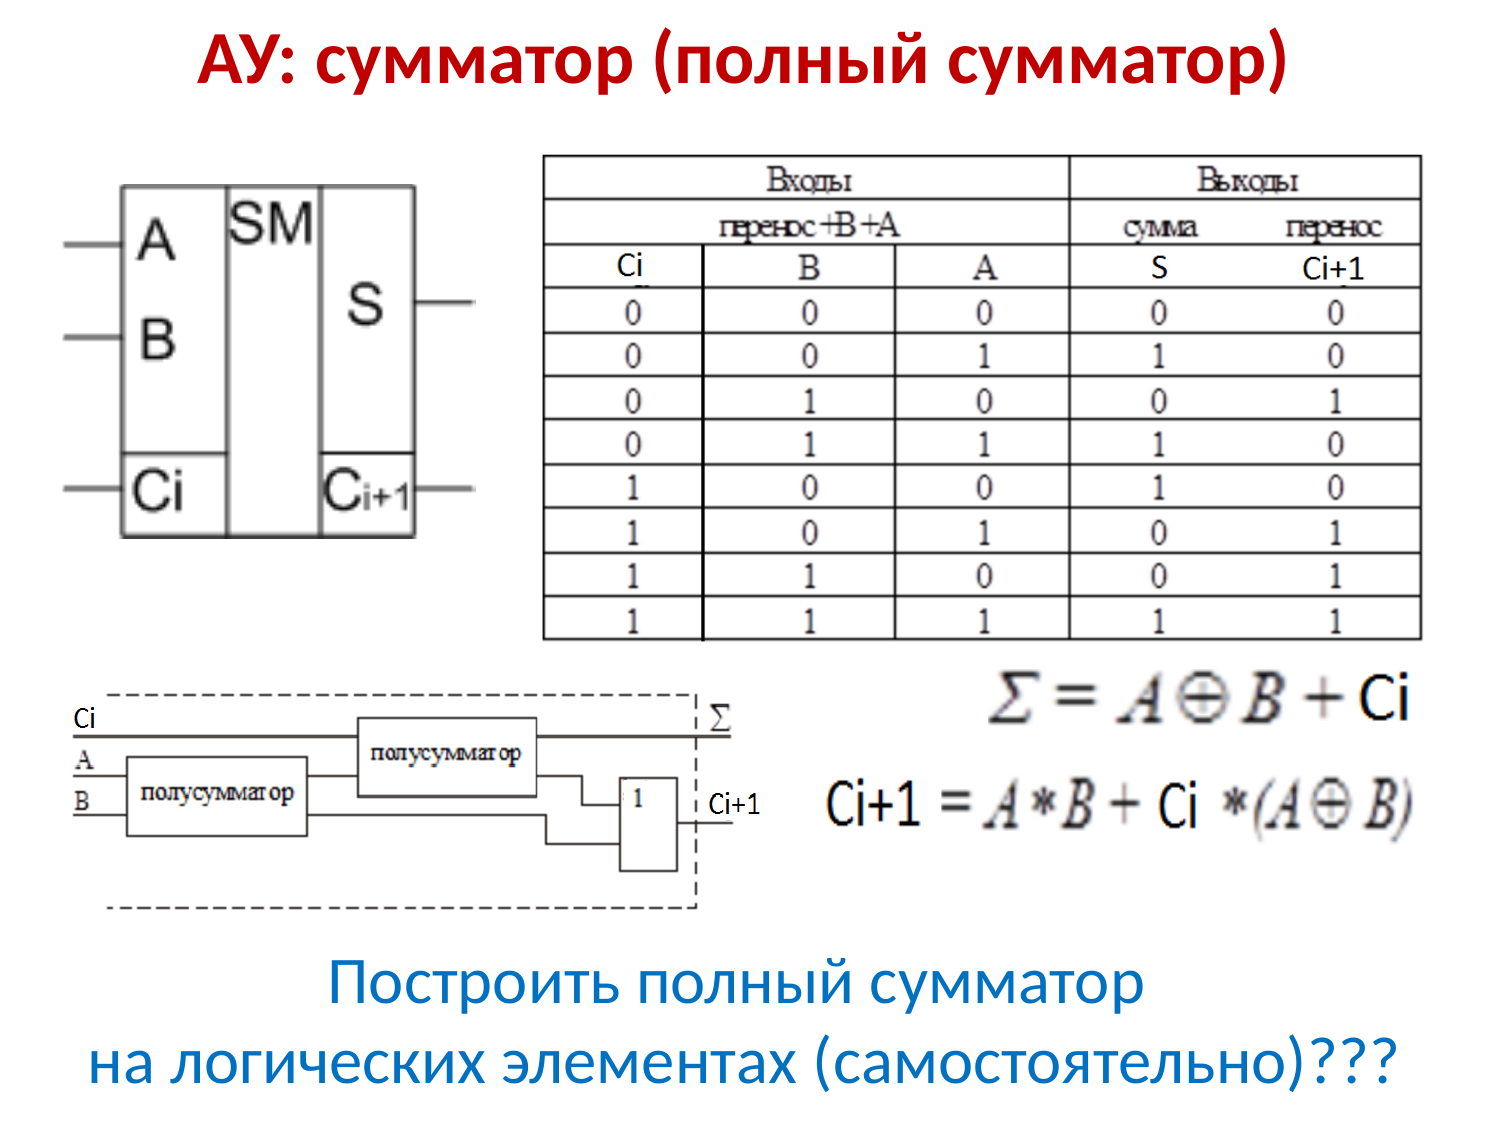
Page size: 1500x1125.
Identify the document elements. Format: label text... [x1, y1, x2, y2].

text_box Построить полный сумматор на логических элементах (самостоятельно)??? [17, 929, 1471, 1104]
title АУ: сумматор (полный сумматор) [17, 5, 1471, 102]
picture [537, 148, 1441, 858]
picture [62, 677, 774, 918]
picture [62, 184, 476, 540]
